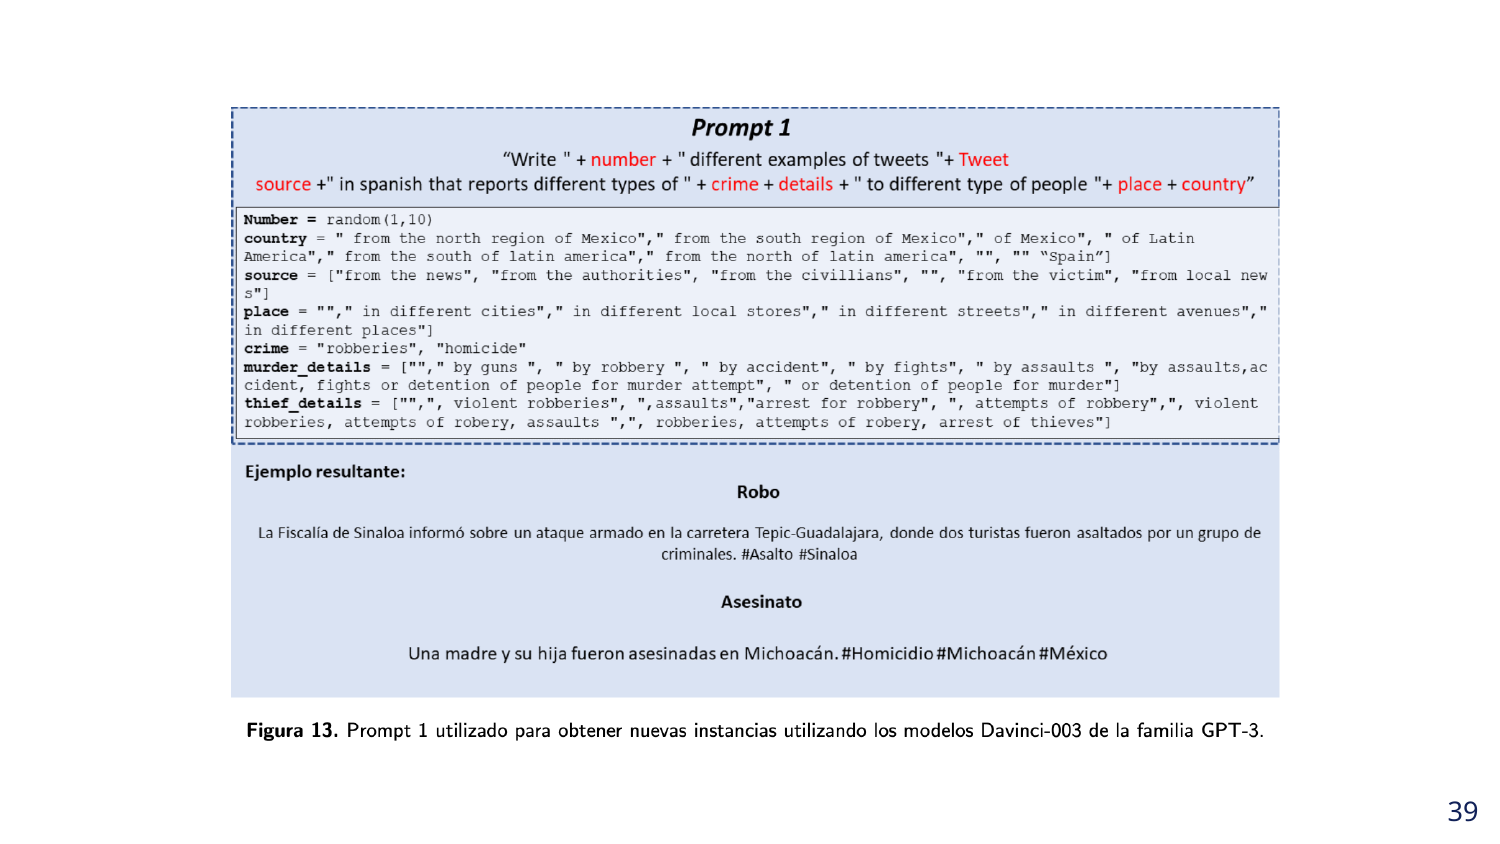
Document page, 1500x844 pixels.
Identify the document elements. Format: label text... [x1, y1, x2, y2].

picture [197, 86, 1303, 758]
slide_number ‹#› [1403, 779, 1494, 844]
